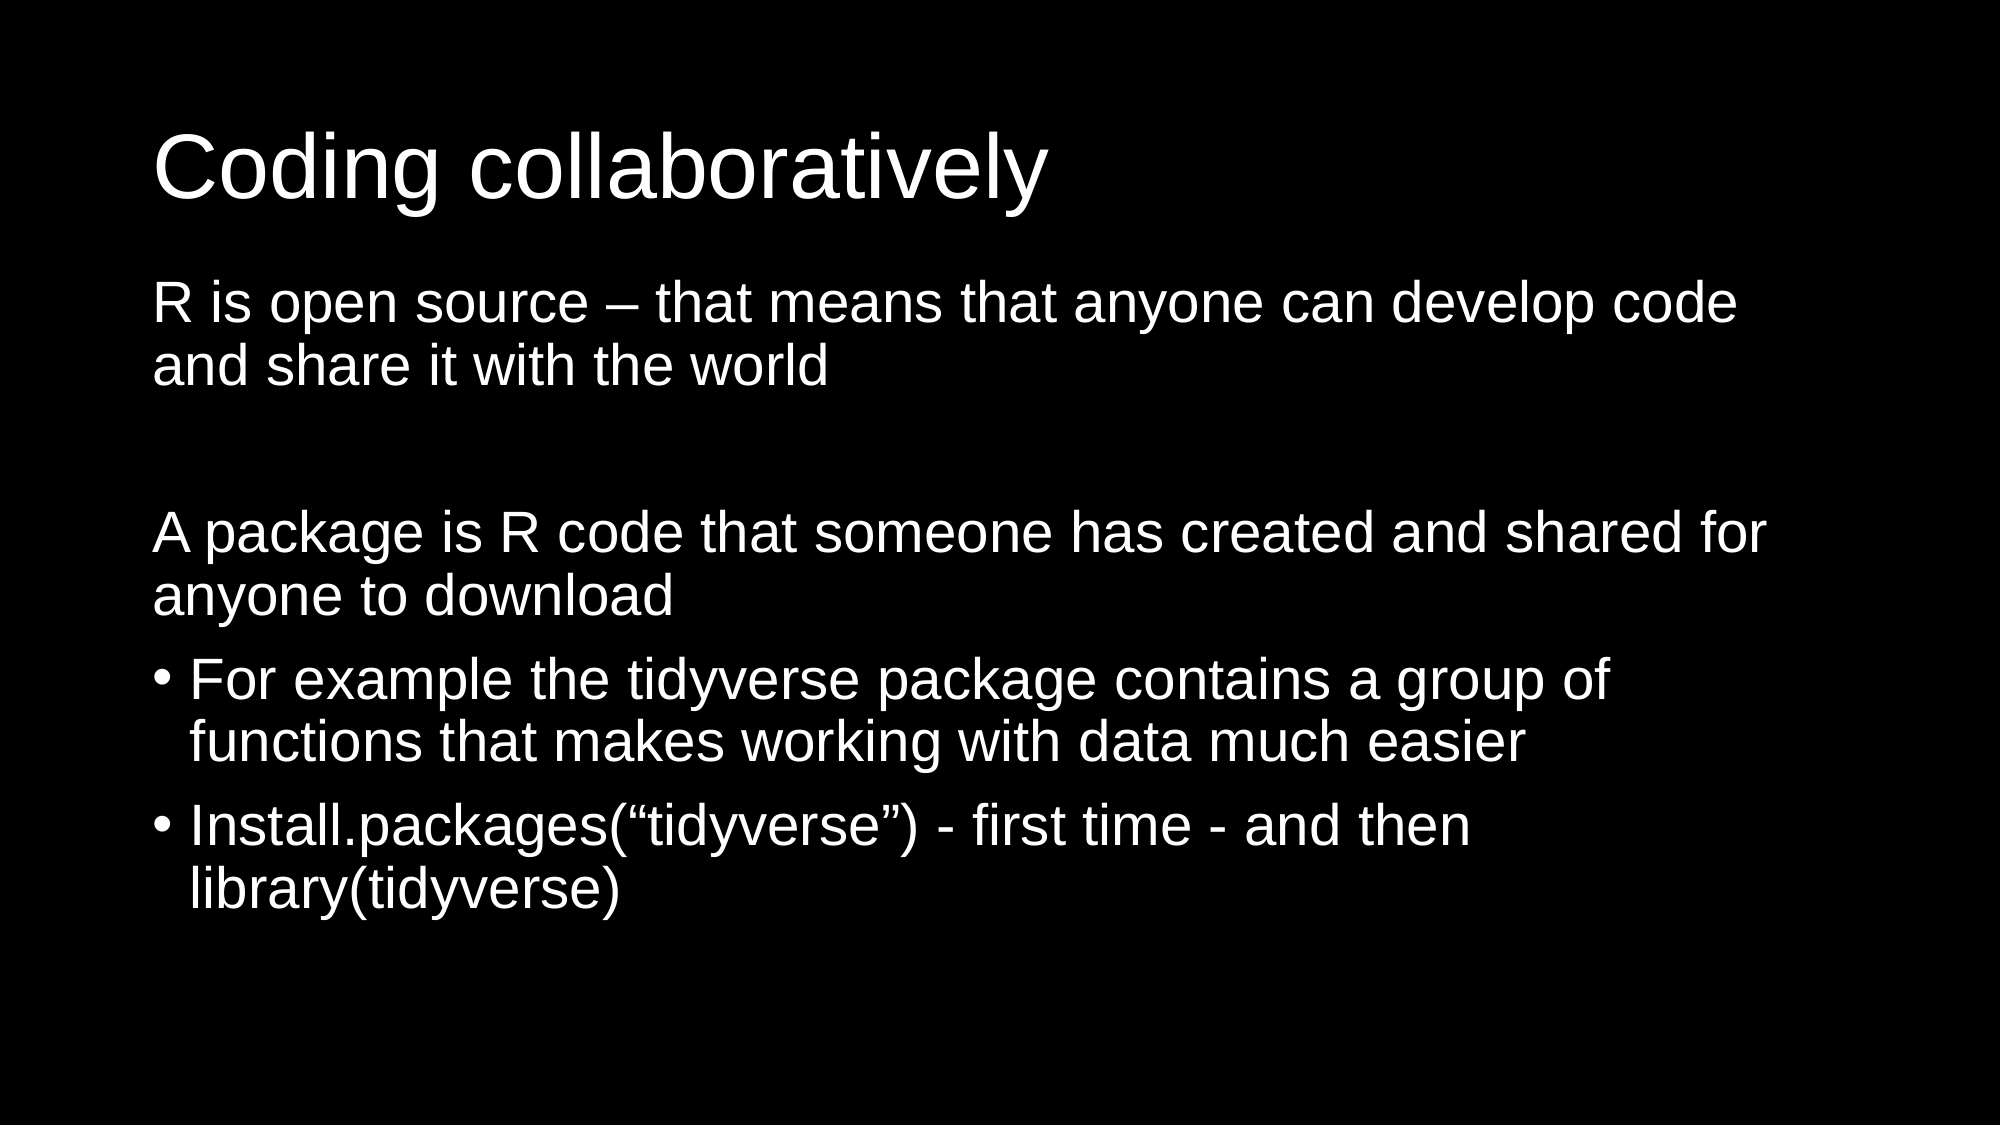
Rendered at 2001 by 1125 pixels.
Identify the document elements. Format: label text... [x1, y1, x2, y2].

list R is open source – that means that anyone can develop code and share it with the world A package is R code that someone has created and shared for anyone to download For example the tidyverse package contains a group of functions that makes working with data much easier Install.packages(“tidyverse”) - first time - and then library(tidyverse) [137, 264, 1863, 1014]
title Coding collaboratively [137, 59, 1905, 278]
